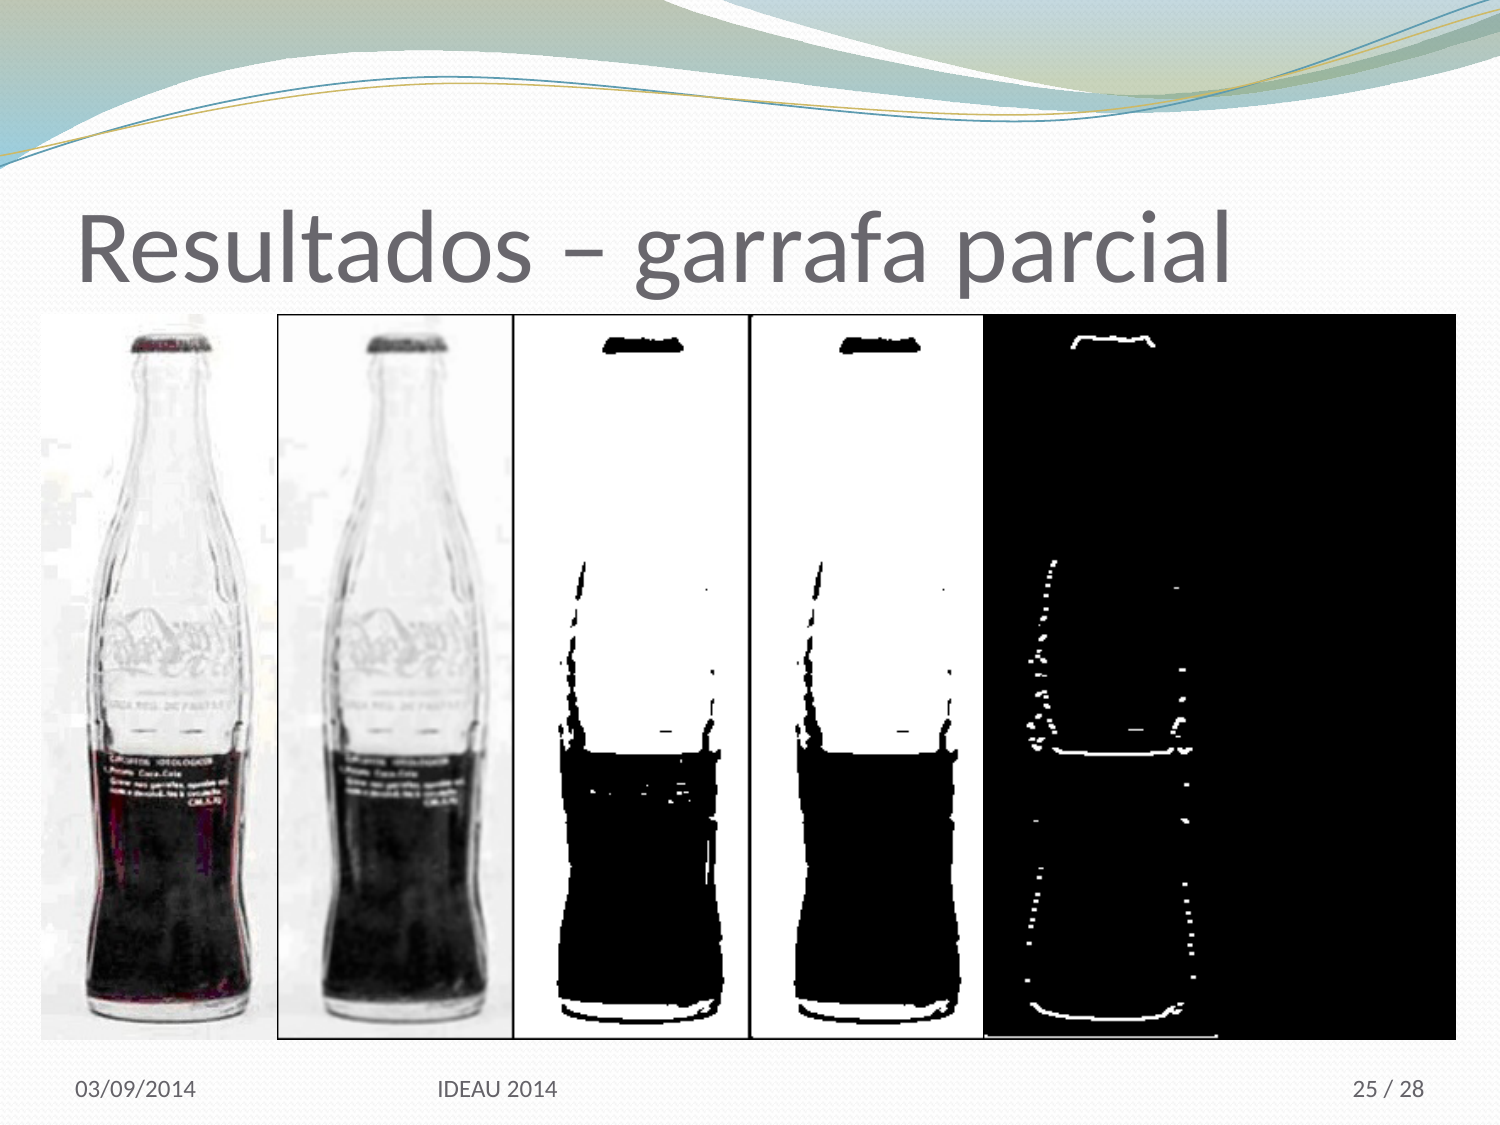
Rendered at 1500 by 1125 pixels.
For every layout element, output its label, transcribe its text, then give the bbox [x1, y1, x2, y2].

title Resultados – garrafa parcial [75, 115, 1425, 303]
picture [40, 314, 1456, 1041]
slide_number 25 / 28 [1299, 1053, 1425, 1103]
footer IDEAU 2014 [437, 1053, 988, 1103]
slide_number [75, 1053, 425, 1103]
